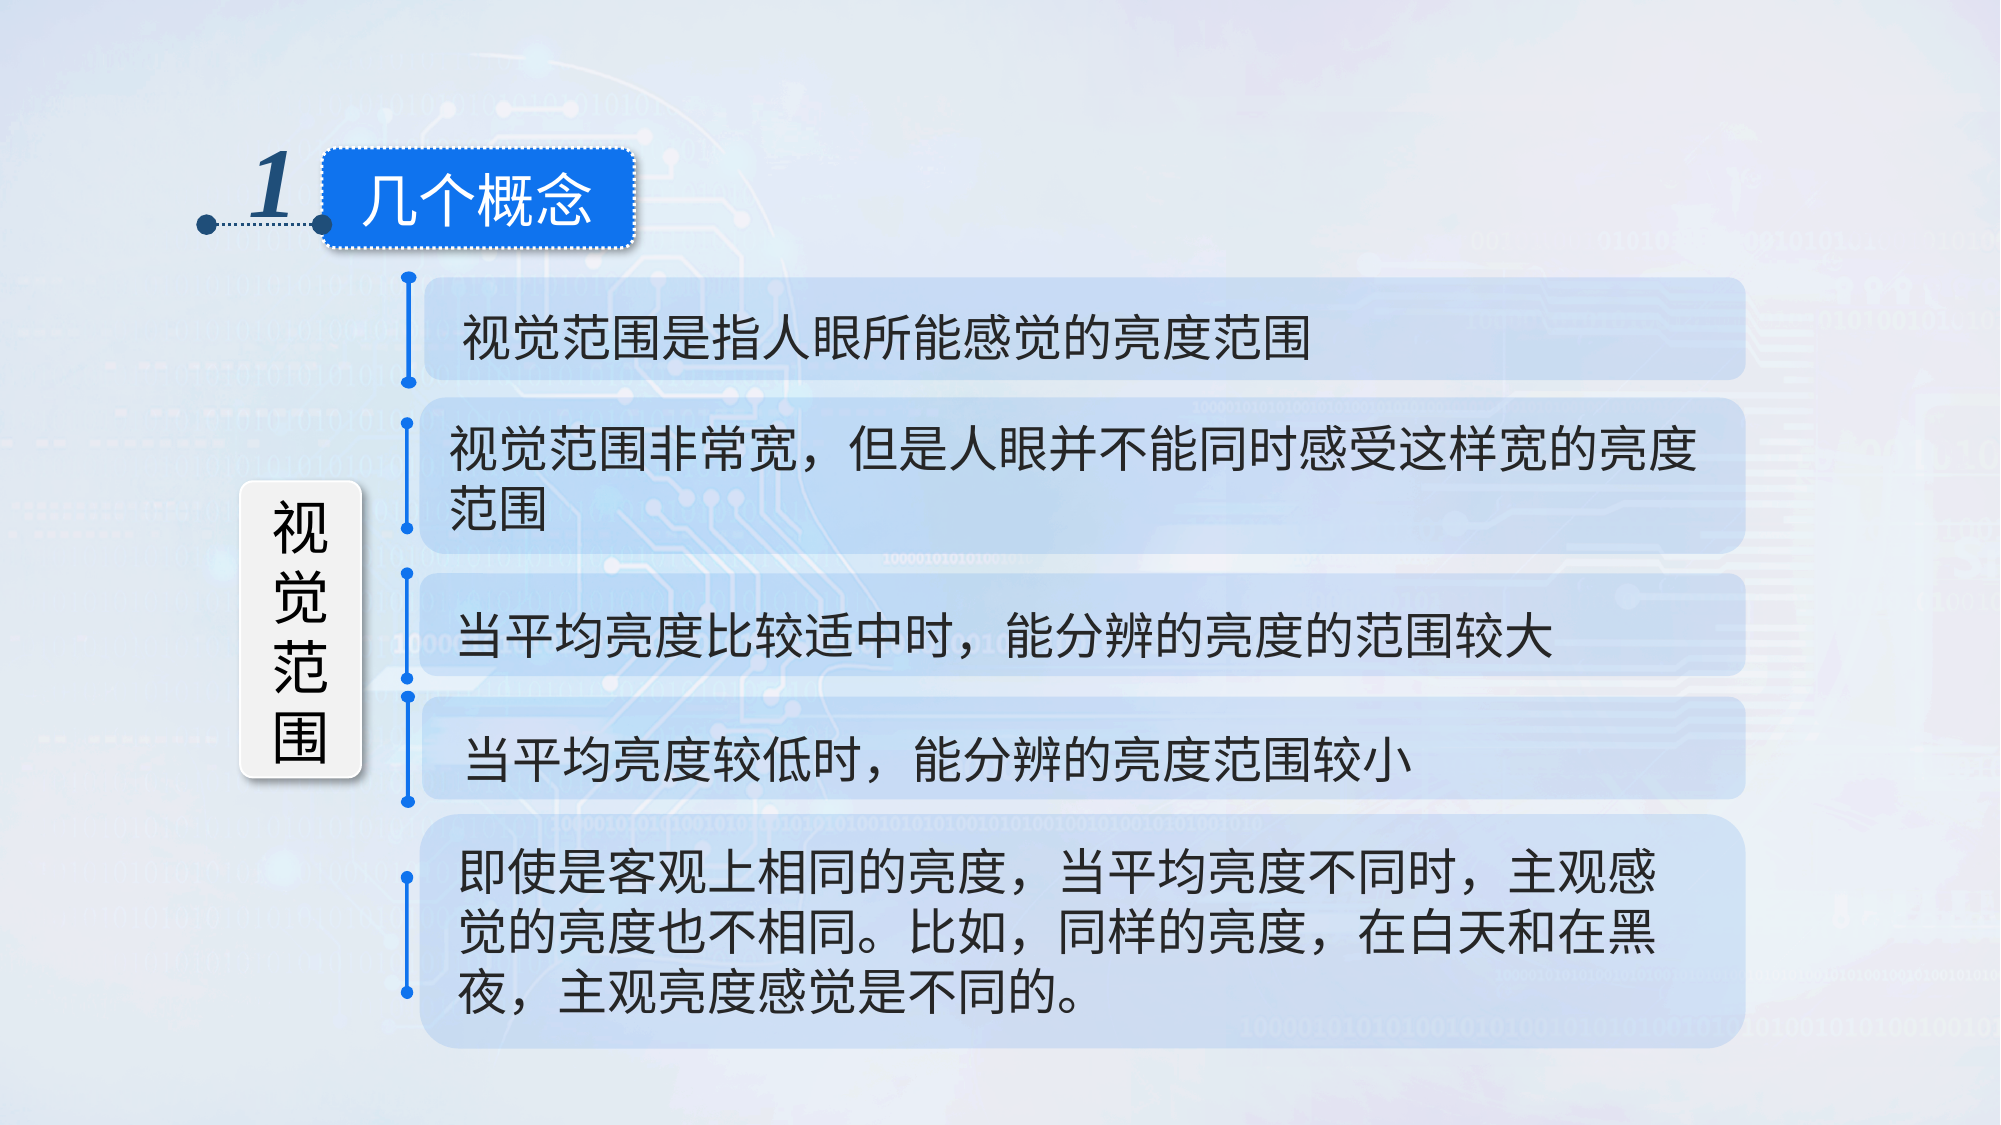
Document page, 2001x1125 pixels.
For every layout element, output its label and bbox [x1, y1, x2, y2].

text_box [400, 814, 1746, 1049]
text_box [400, 690, 1746, 808]
text_box [206, 110, 635, 248]
text_box [400, 567, 1746, 685]
picture [0, 0, 2000, 1125]
text_box [240, 481, 361, 782]
text_box [400, 397, 1746, 554]
text_box [400, 269, 1746, 389]
